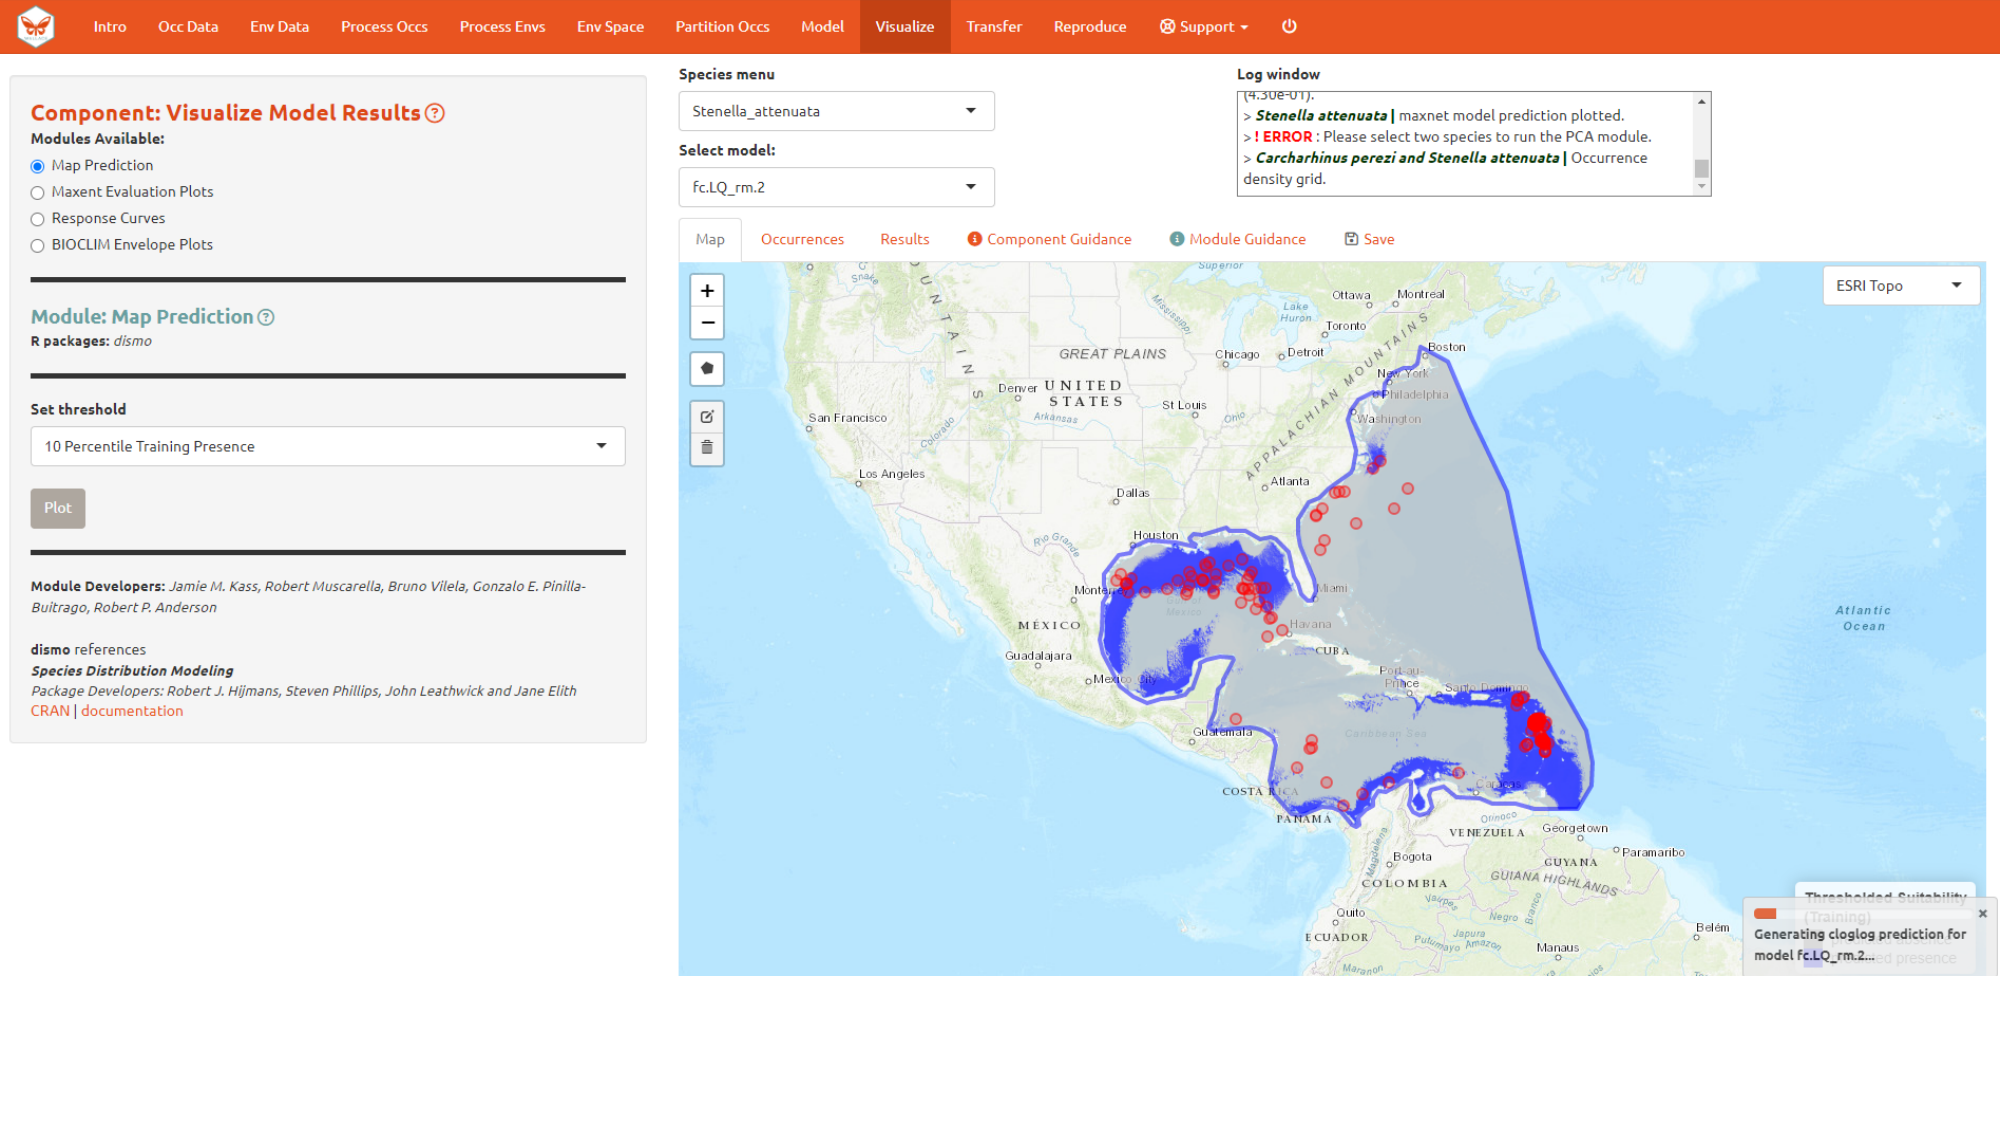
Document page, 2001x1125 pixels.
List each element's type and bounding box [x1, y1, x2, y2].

picture [0, 0, 2000, 976]
